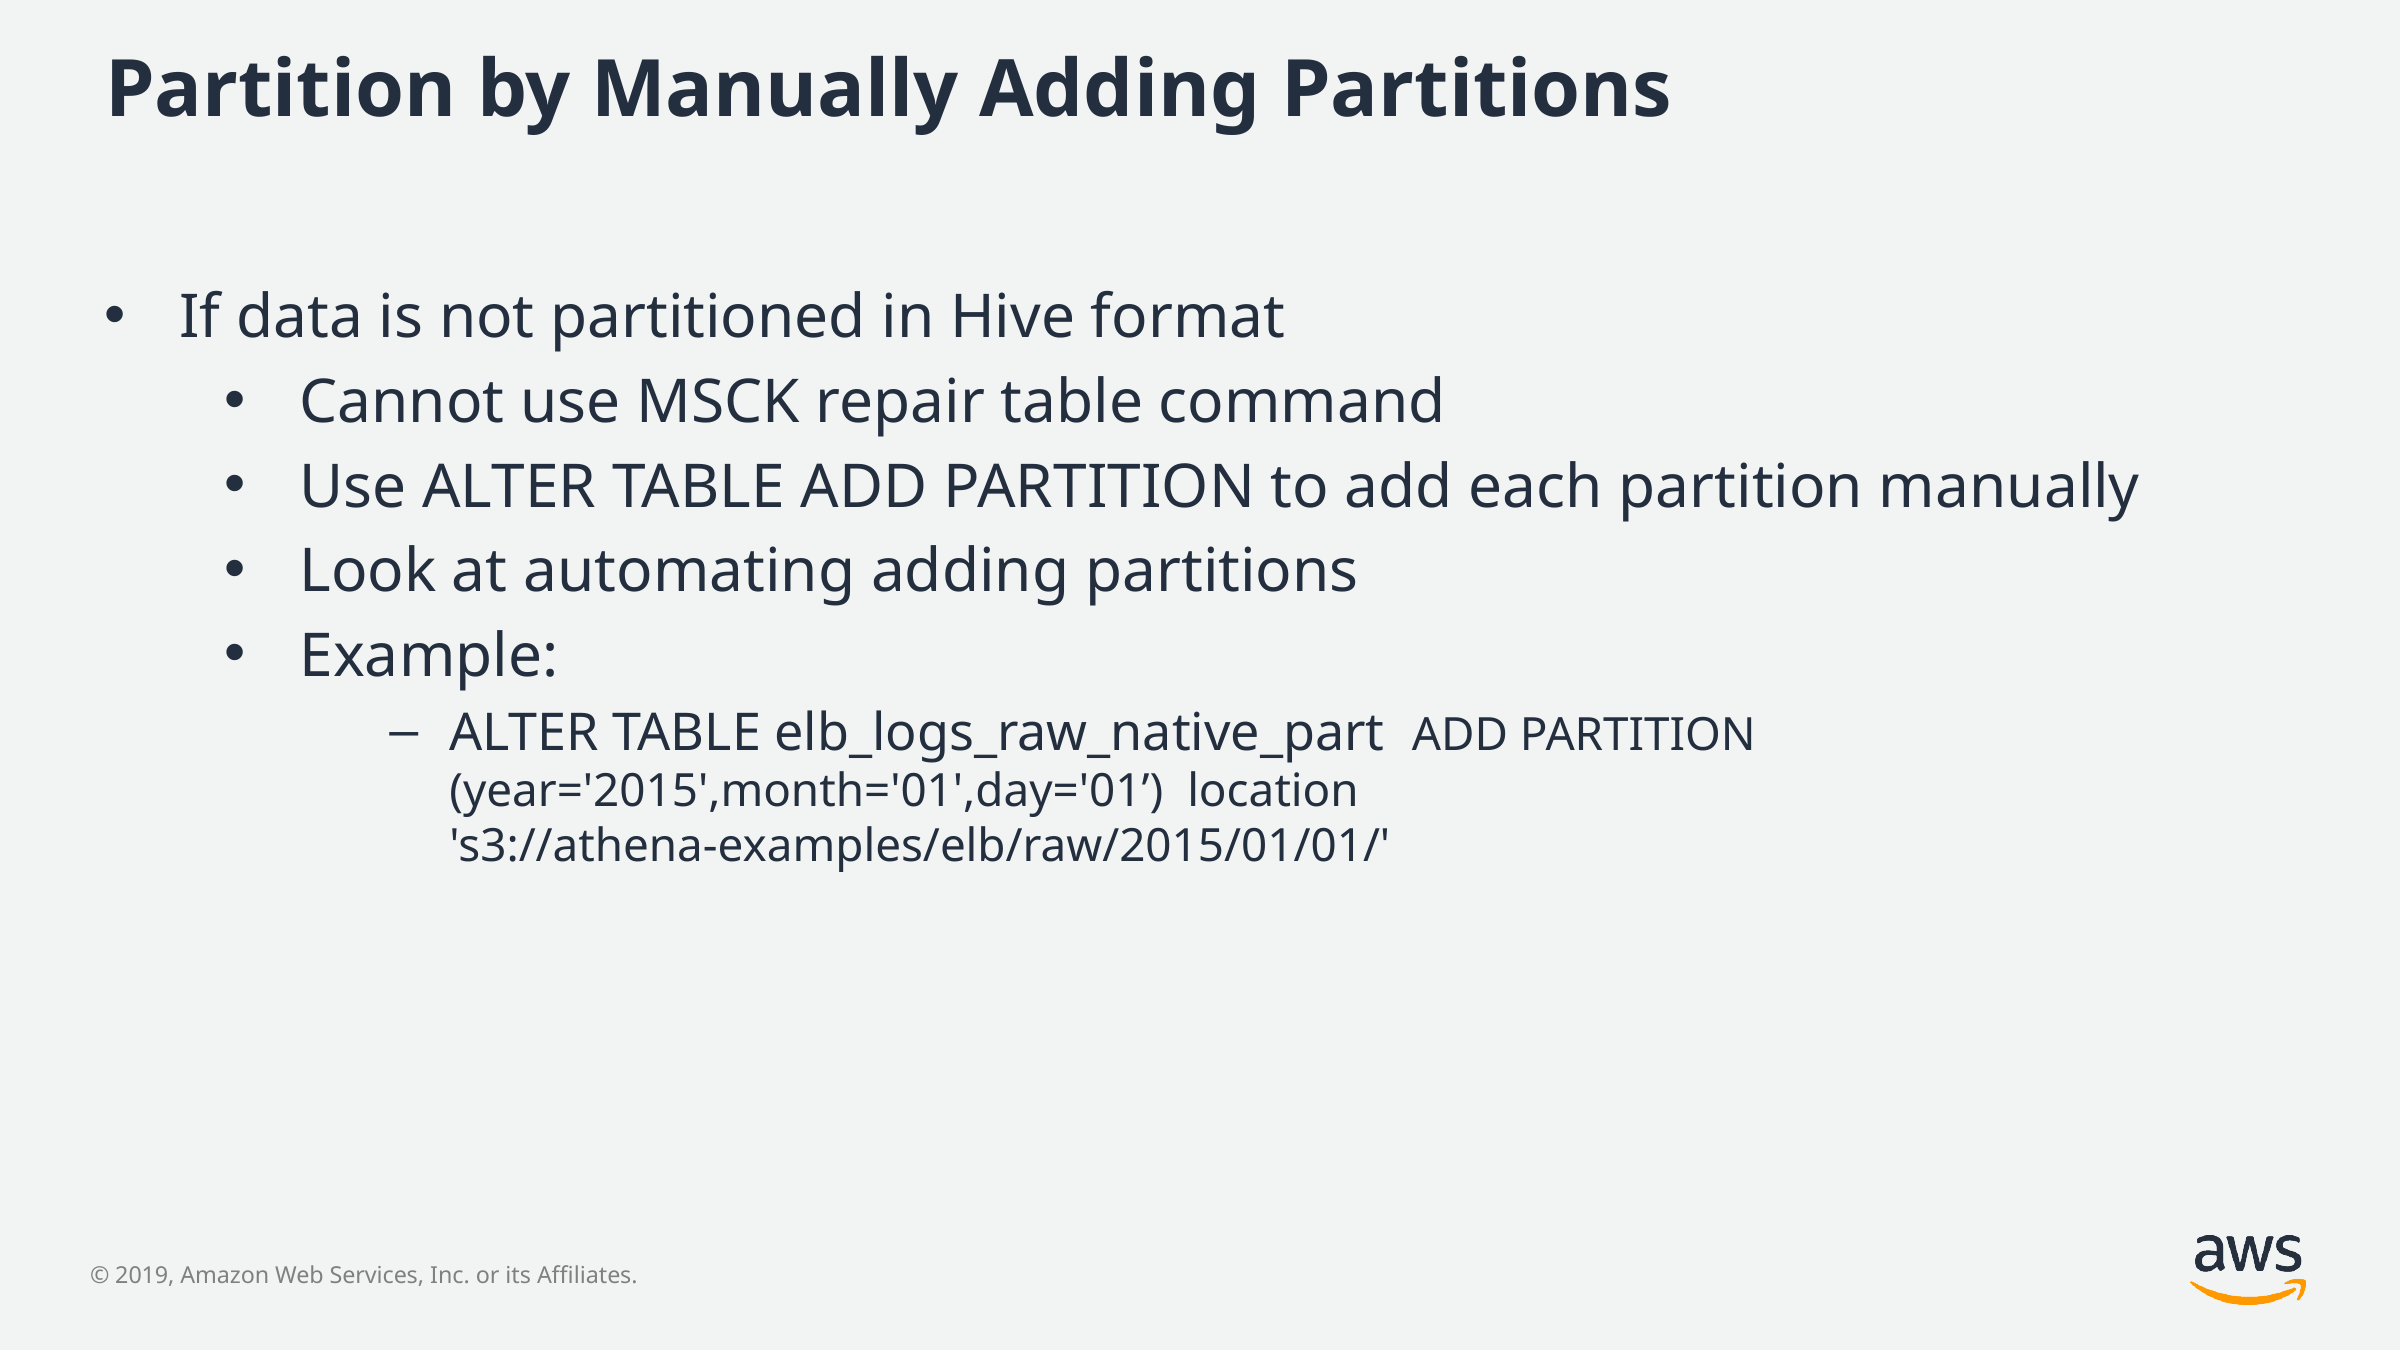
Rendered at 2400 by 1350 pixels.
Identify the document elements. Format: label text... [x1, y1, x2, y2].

picture [2190, 1235, 2306, 1305]
title Partition by Manually Adding Partitions [90, 30, 2307, 174]
list If data is not partitioned in Hive format Cannot use MSCK repair table command Use ALTER TABLE ADD PARTITION to add each partition manually Look at automating adding partitions Example: ALTER TABLE elb_logs_raw_native_part ADD PARTITION (year='2015',month='01',day='01’) location 's3://athena-examples/elb/raw/2015/01/01/' [89, 270, 2307, 1203]
